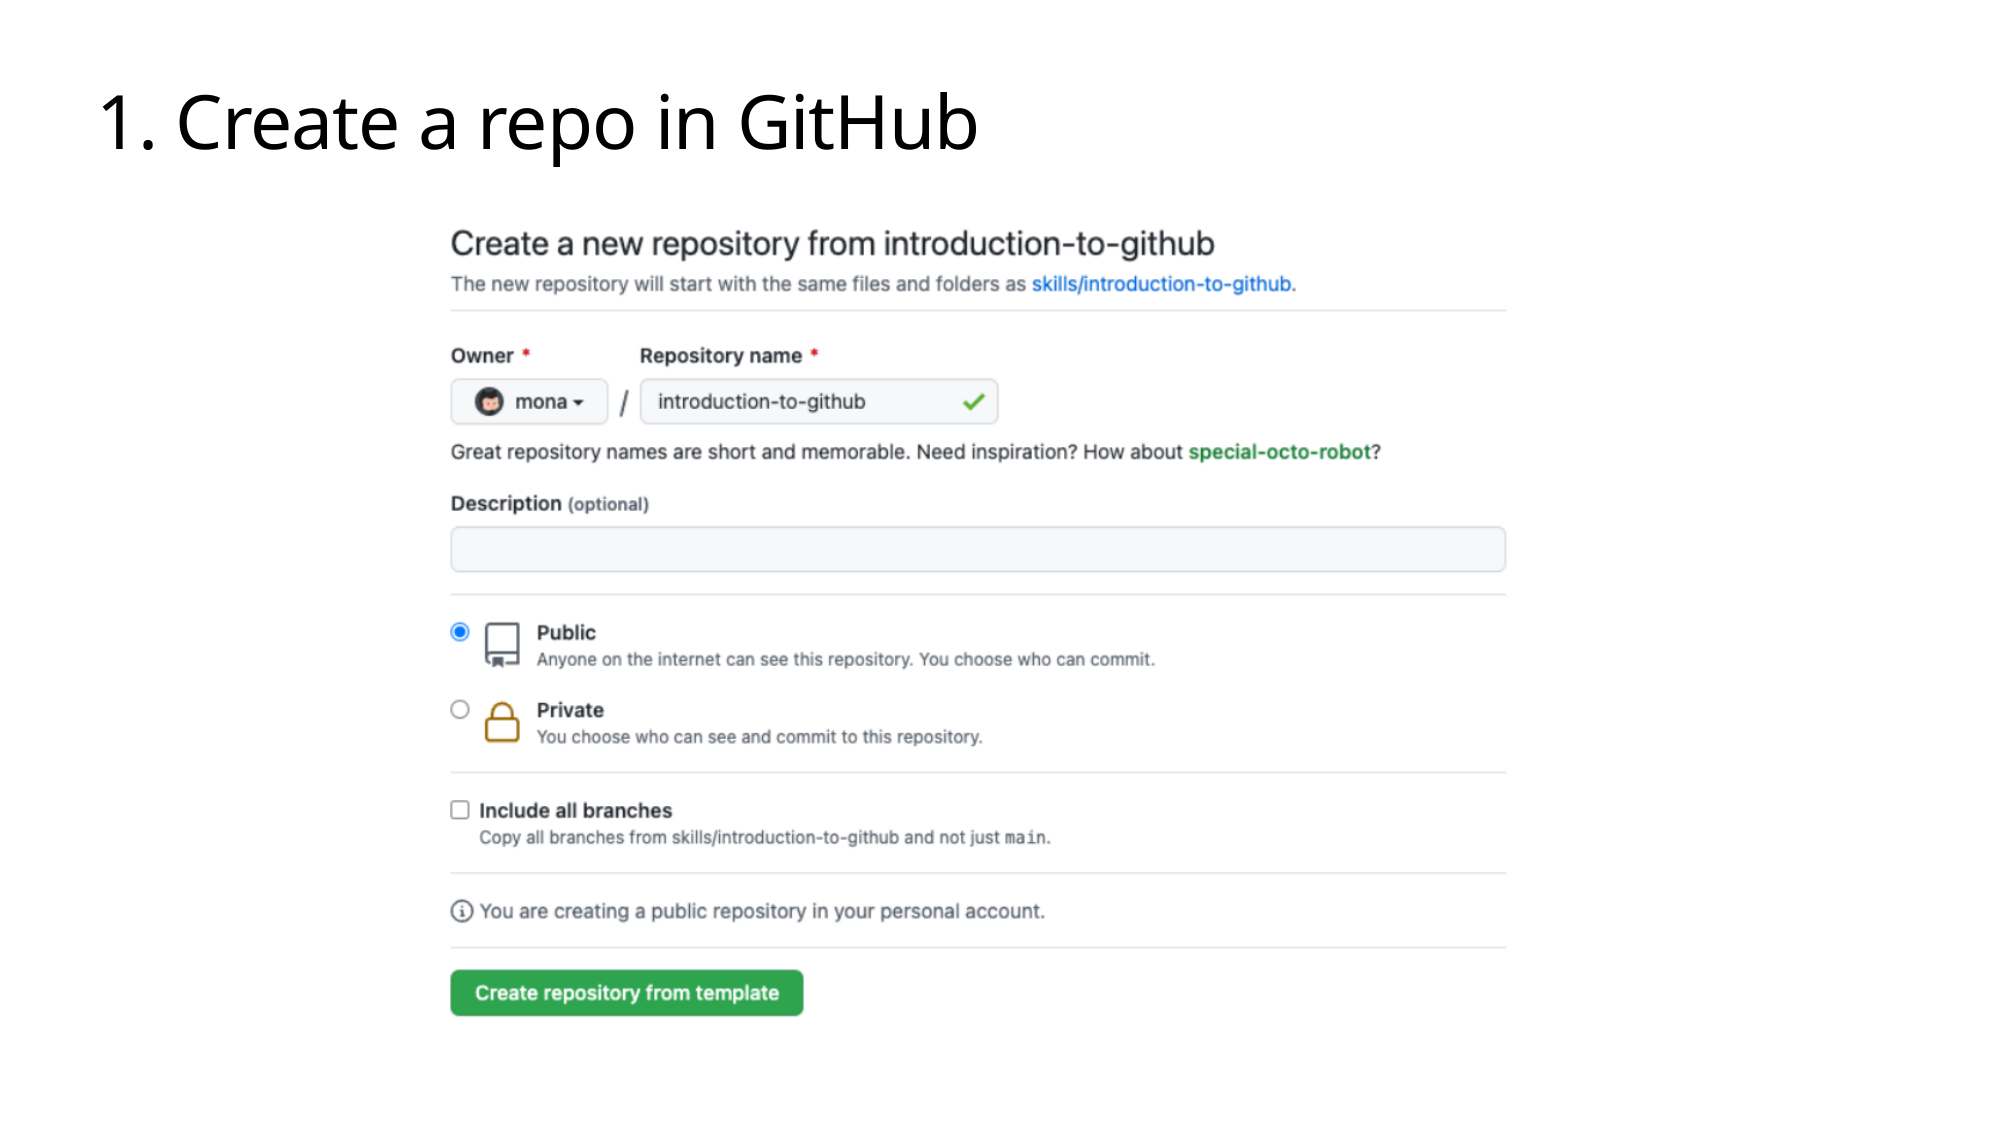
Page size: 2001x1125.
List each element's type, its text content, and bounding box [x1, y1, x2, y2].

picture [412, 193, 1563, 1057]
title 1. Create a repo in GitHub [96, 75, 1904, 166]
